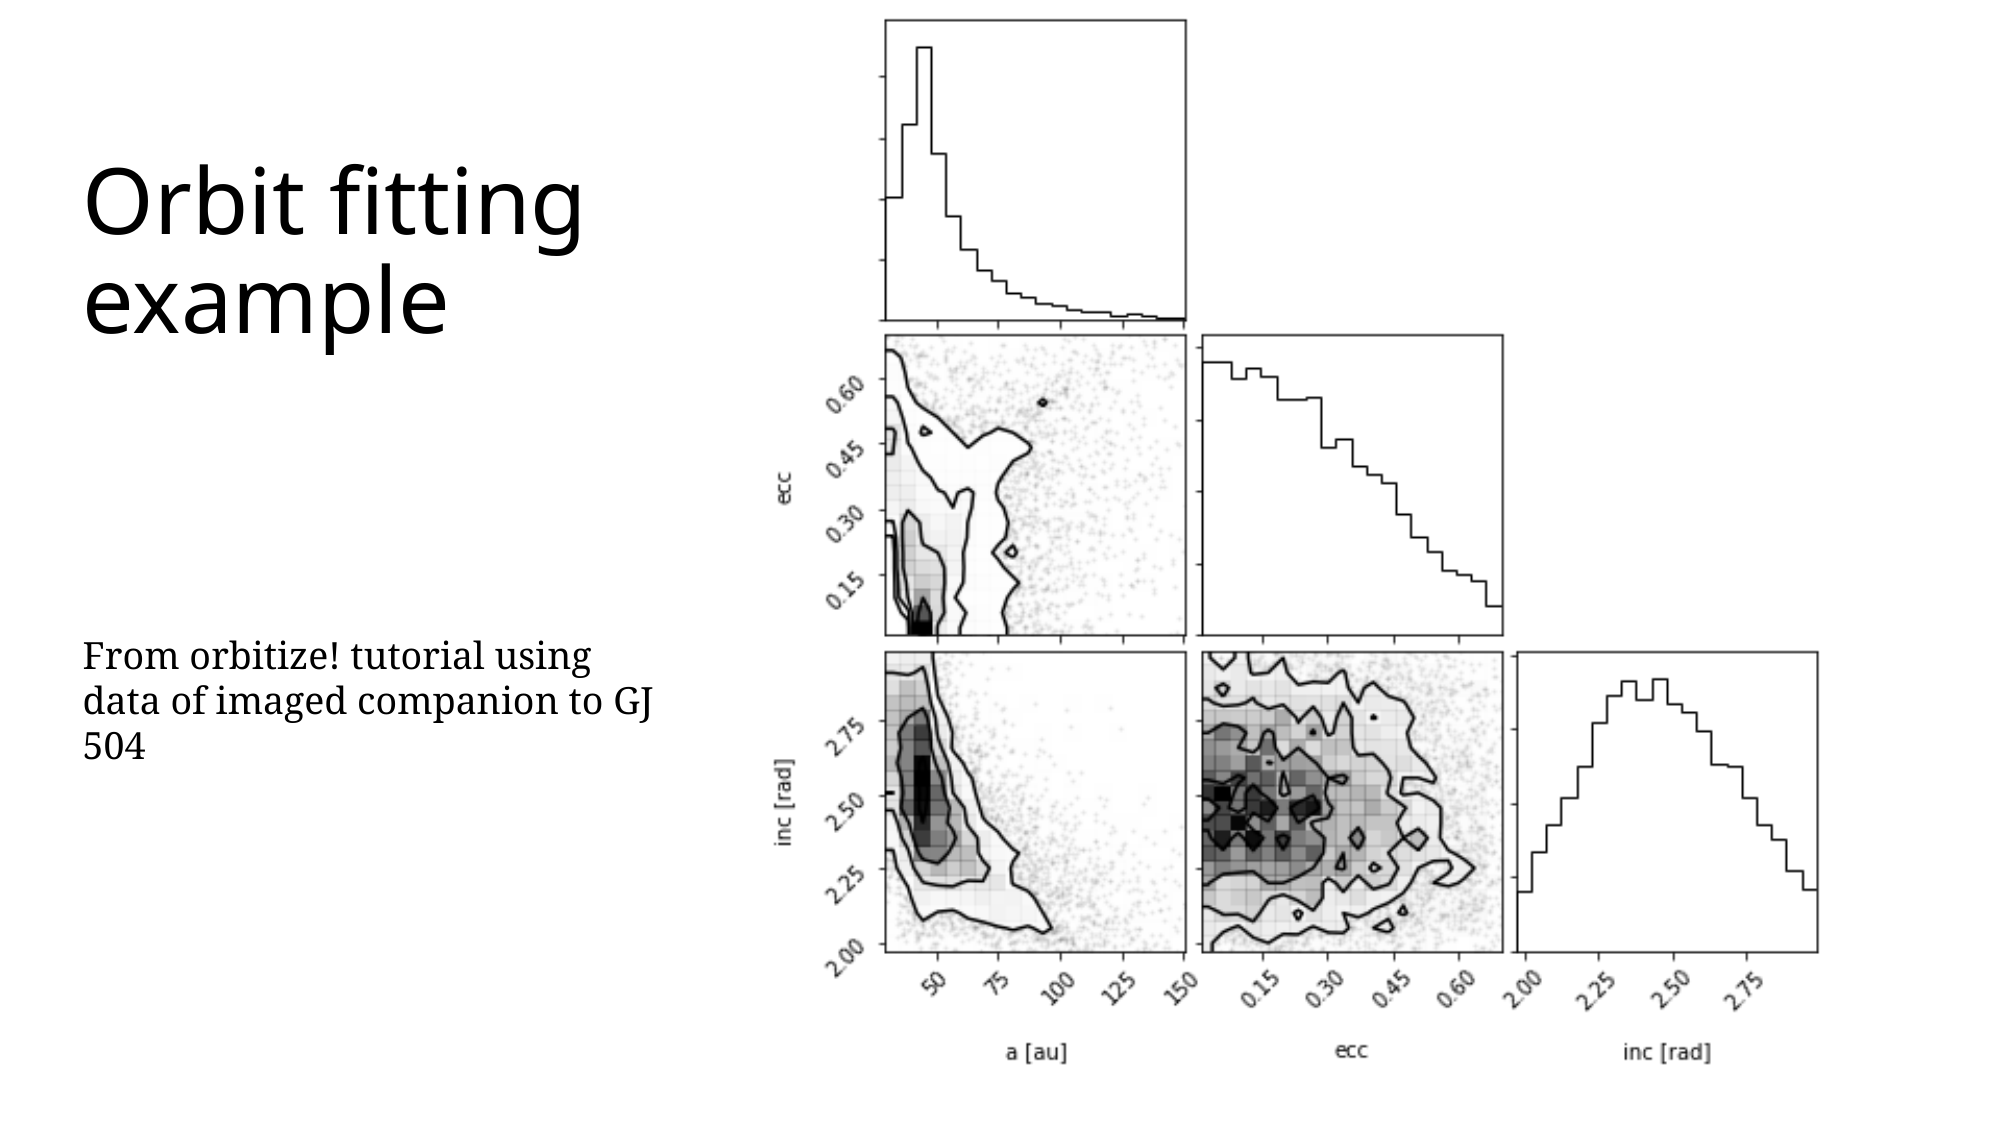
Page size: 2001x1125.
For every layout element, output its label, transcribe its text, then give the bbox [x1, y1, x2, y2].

picture [760, 0, 1838, 1078]
text_box From orbitize! tutorial using data of imaged companion to GJ 504 [67, 624, 692, 775]
title Orbit fitting example [67, 59, 760, 449]
